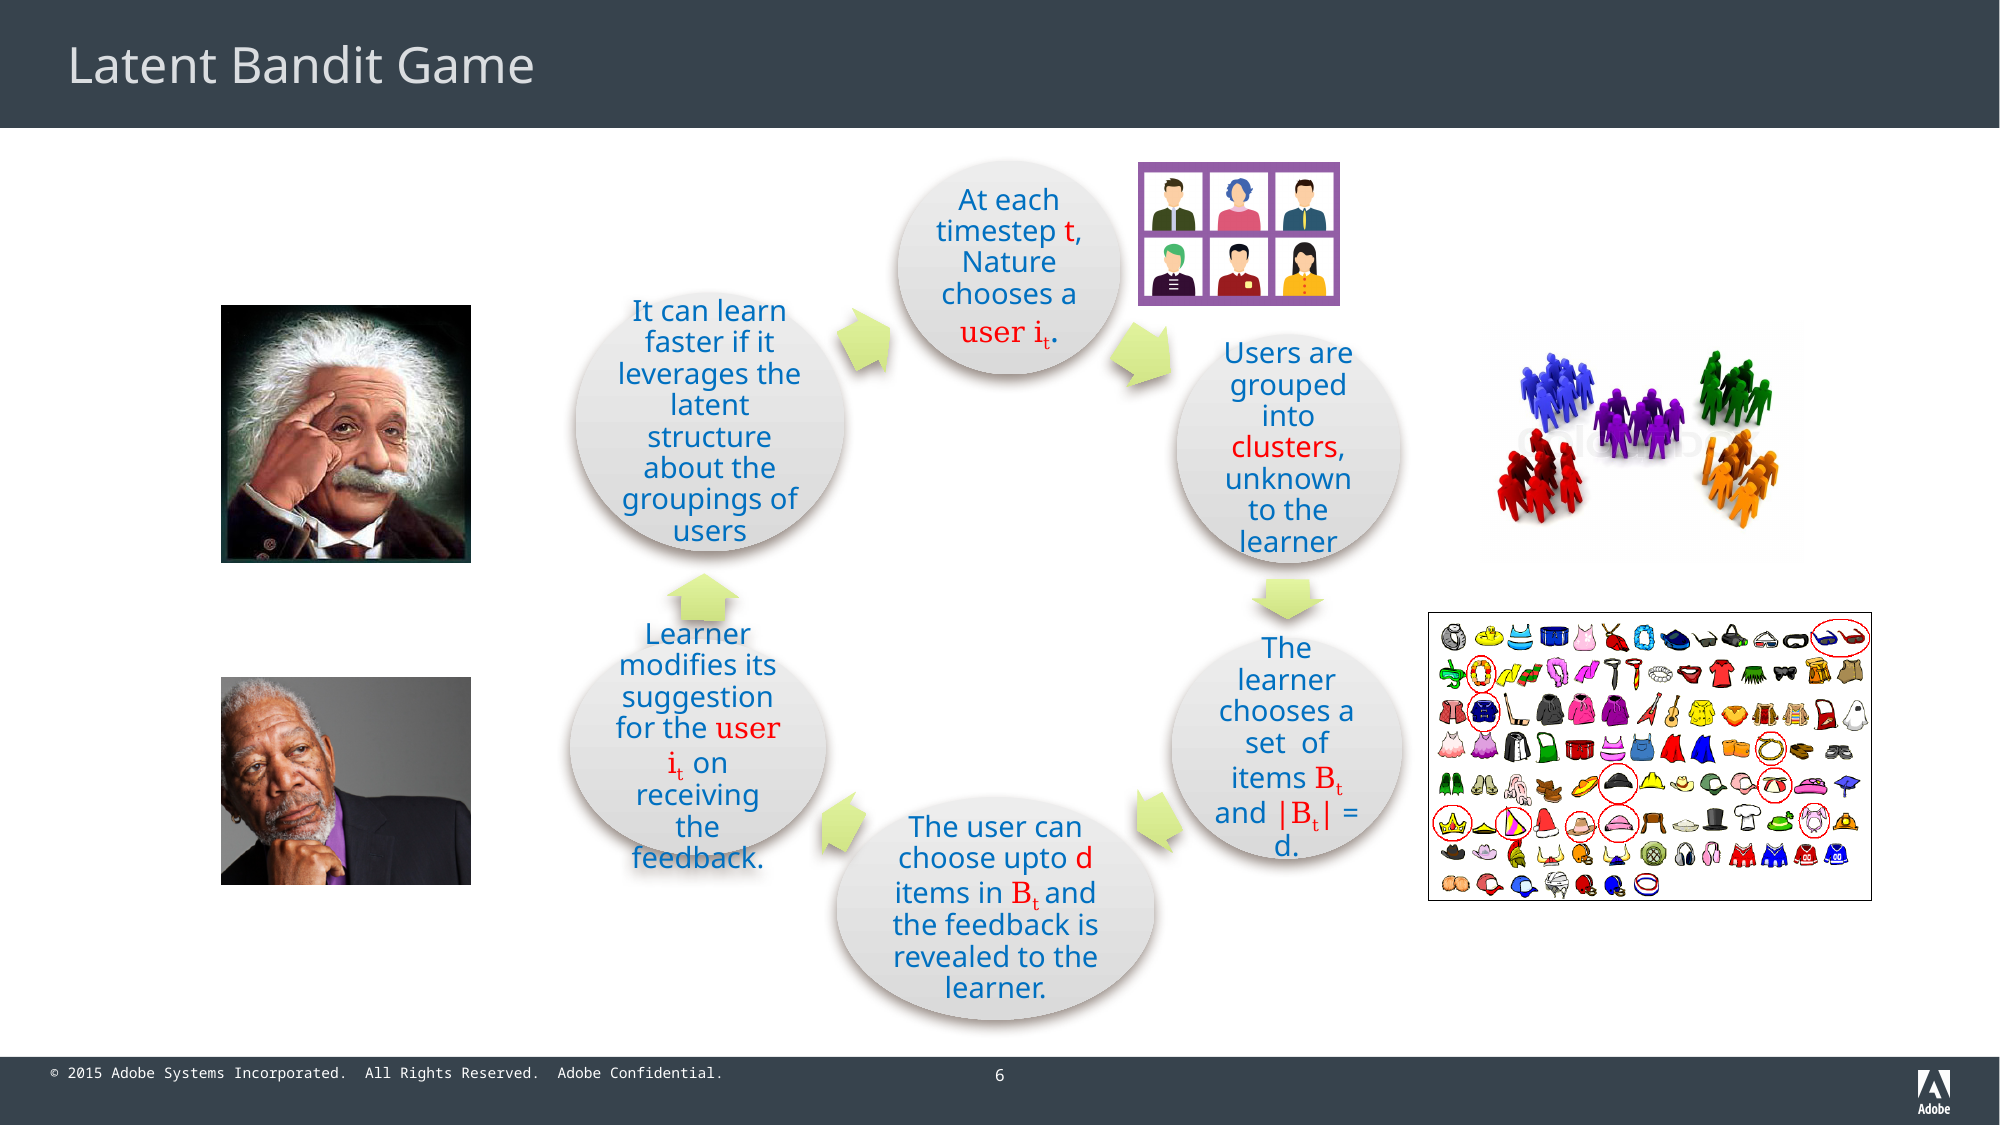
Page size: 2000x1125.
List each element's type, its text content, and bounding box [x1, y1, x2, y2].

picture [1138, 162, 1341, 306]
slide_number 6 [916, 1062, 1083, 1091]
title Latent Bandit Game [49, 30, 1950, 98]
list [49, 162, 1950, 1019]
picture [1427, 612, 1873, 901]
picture [221, 305, 471, 564]
picture [1479, 319, 1804, 563]
picture [1918, 1070, 1950, 1114]
picture [221, 676, 471, 885]
